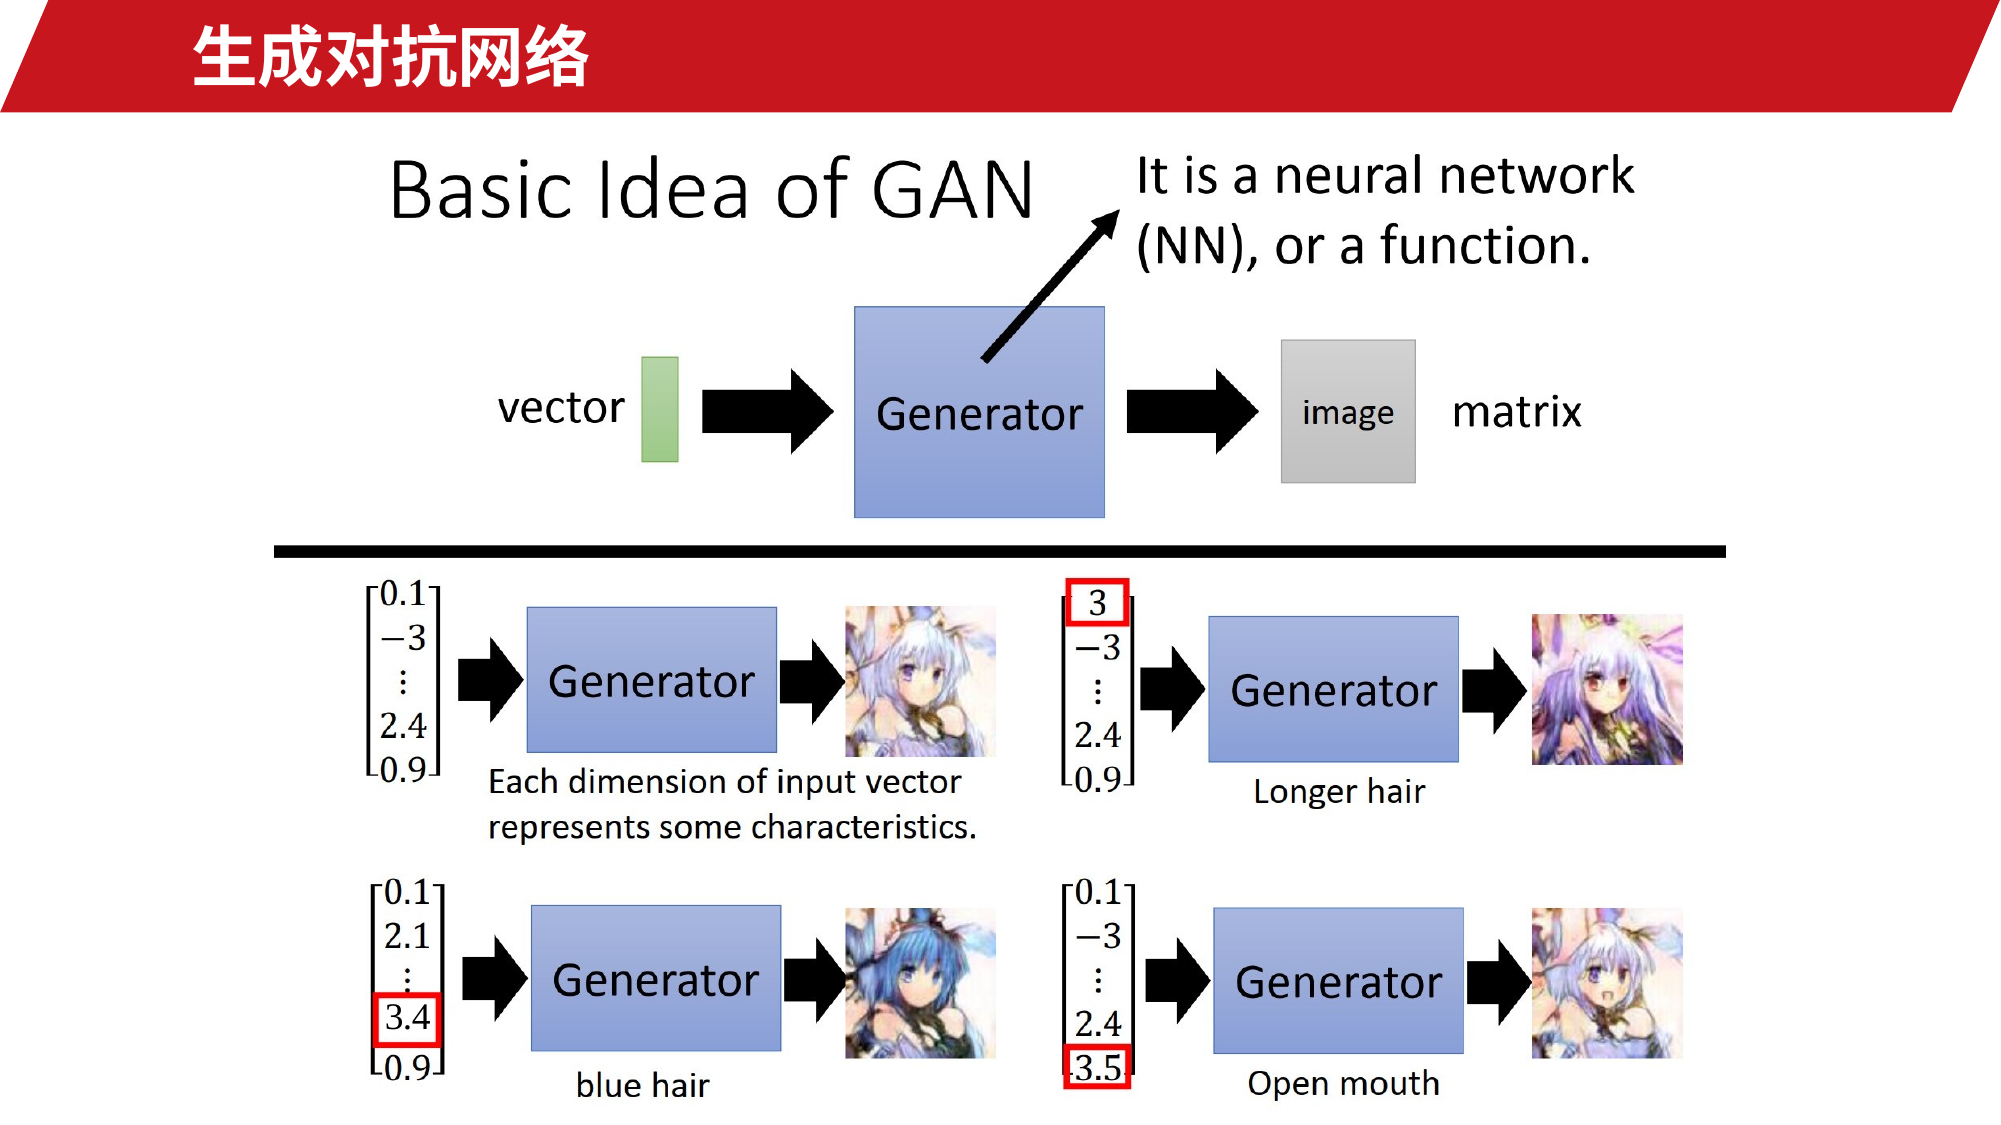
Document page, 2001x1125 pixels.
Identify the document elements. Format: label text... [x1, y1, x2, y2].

picture [274, 150, 1726, 1113]
title 生成对抗网络 [189, 12, 594, 203]
